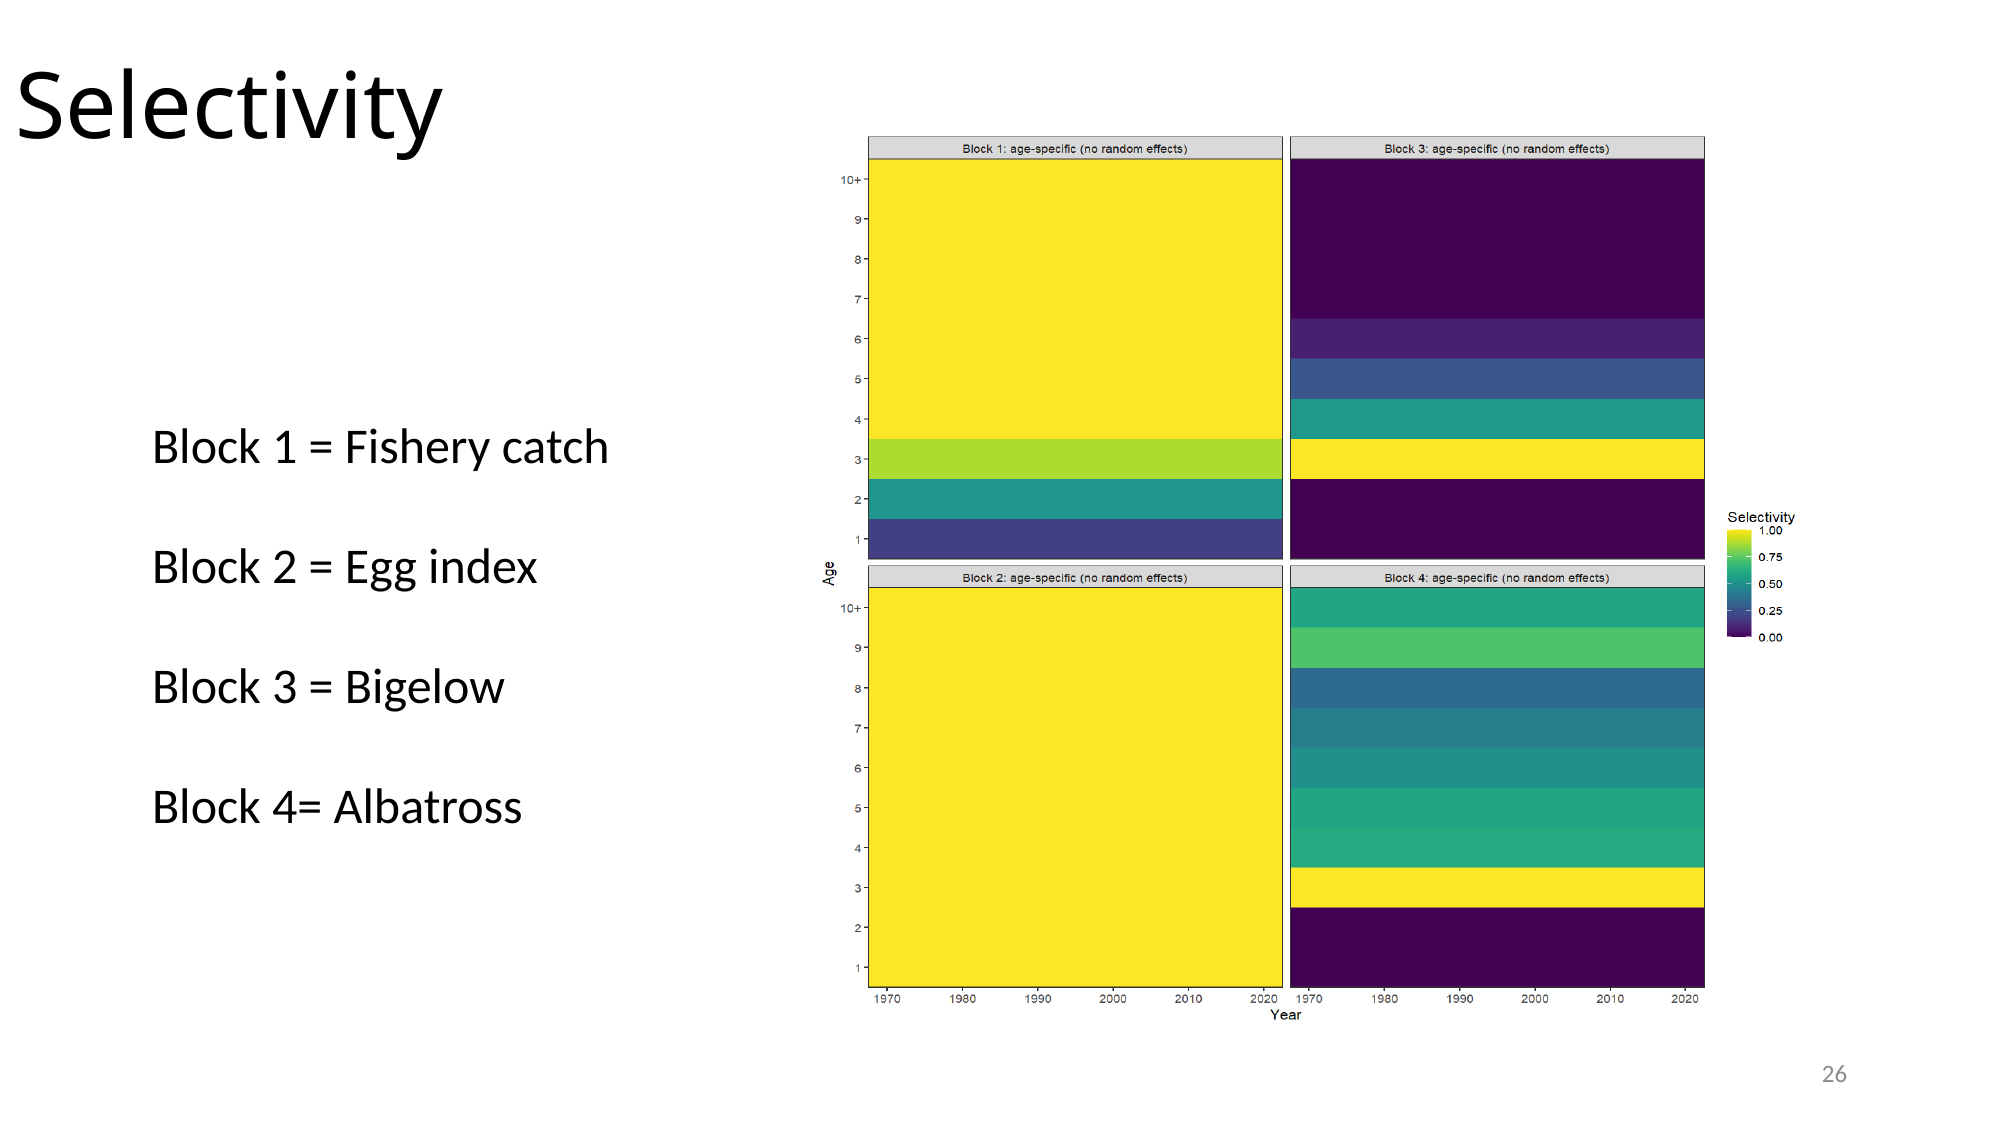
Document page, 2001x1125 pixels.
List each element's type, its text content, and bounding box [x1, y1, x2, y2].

text_box Block 1 = Fishery catch Block 2 = Egg index Block 3 = Bigelow Block 4= Albatross [137, 406, 689, 841]
title Selectivity [0, 0, 1725, 218]
slide_number 26 [1412, 1042, 1863, 1103]
picture [814, 130, 1810, 1028]
